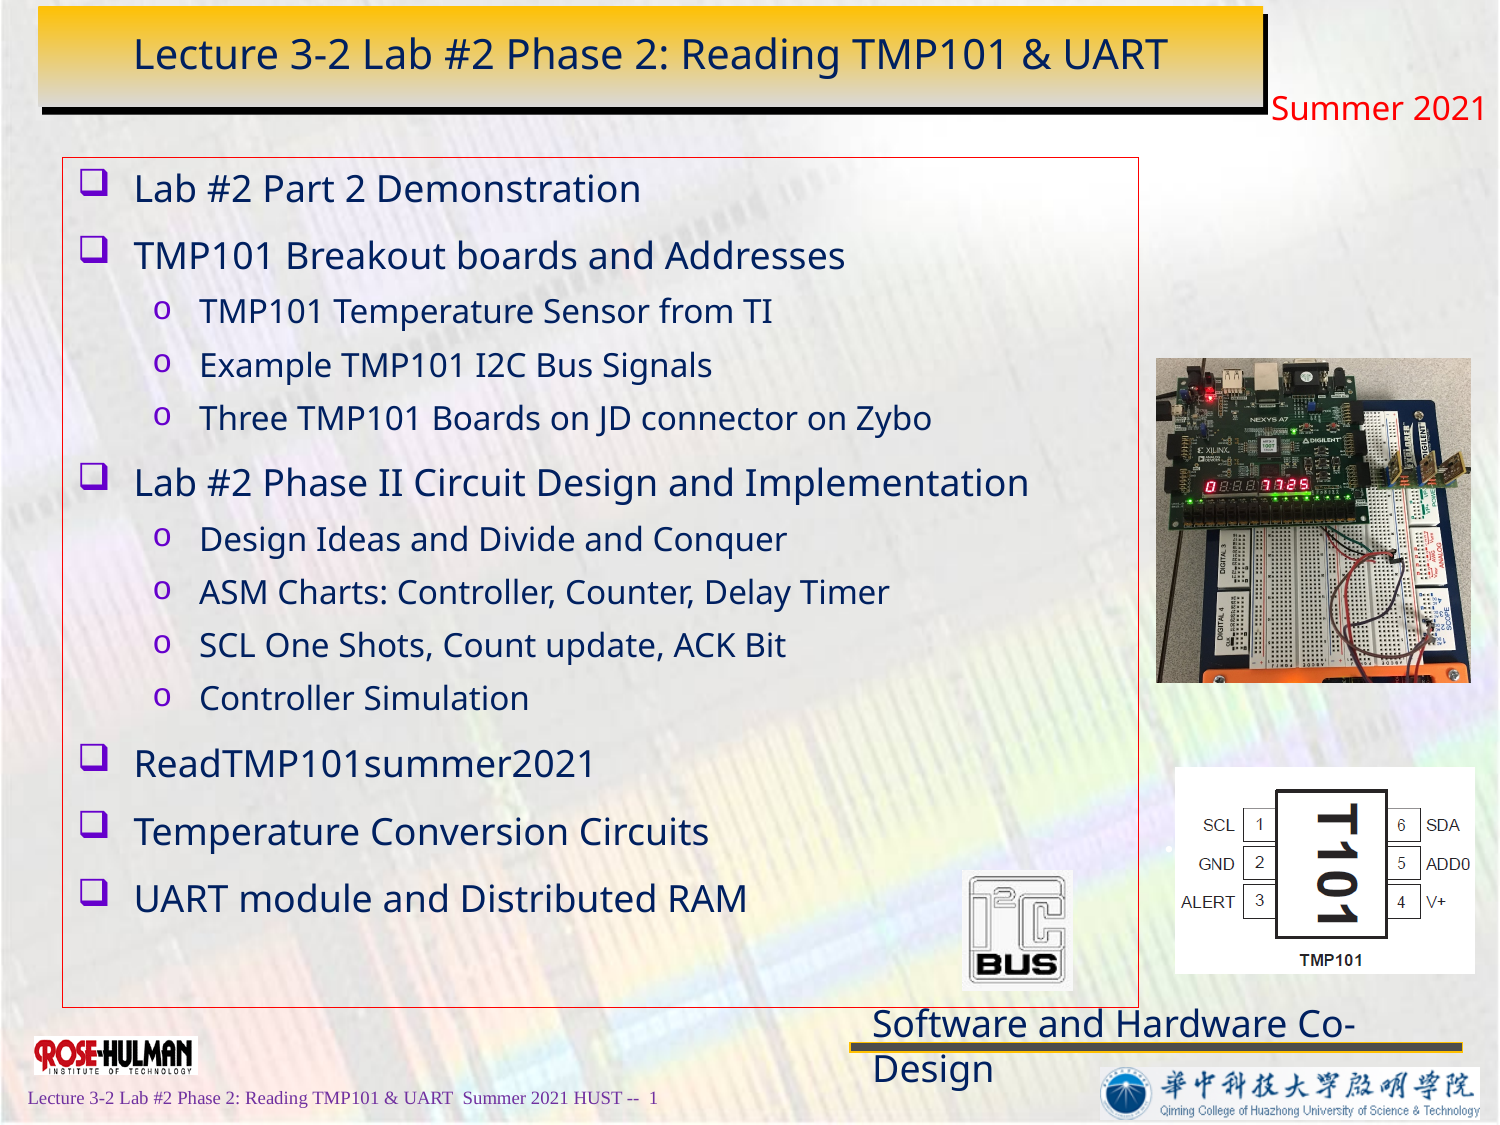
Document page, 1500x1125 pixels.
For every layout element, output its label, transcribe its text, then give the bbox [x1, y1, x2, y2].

title Lecture 3-2 Lab #2 Phase 2: Reading TMP101 & UART [37, 5, 1264, 107]
picture [0, 0, 1500, 1125]
list Lab #2 Part 2 Demonstration TMP101 Breakout boards and Addresses TMP101 Temperature Sensor from TI Example TMP101 I2C Bus Signals Three TMP101 Boards on JD connector on Zybo Lab #2 Phase II Circuit Design and Implementation Design Ideas and Divide and Conquer ASM Charts: Controller, Counter, Delay Timer SCL One Shots, Count update, ACK Bit Controller Simulation ReadTMP101summer2021 Temperature Conversion Circuits UART module and Distributed RAM [62, 157, 1139, 1008]
